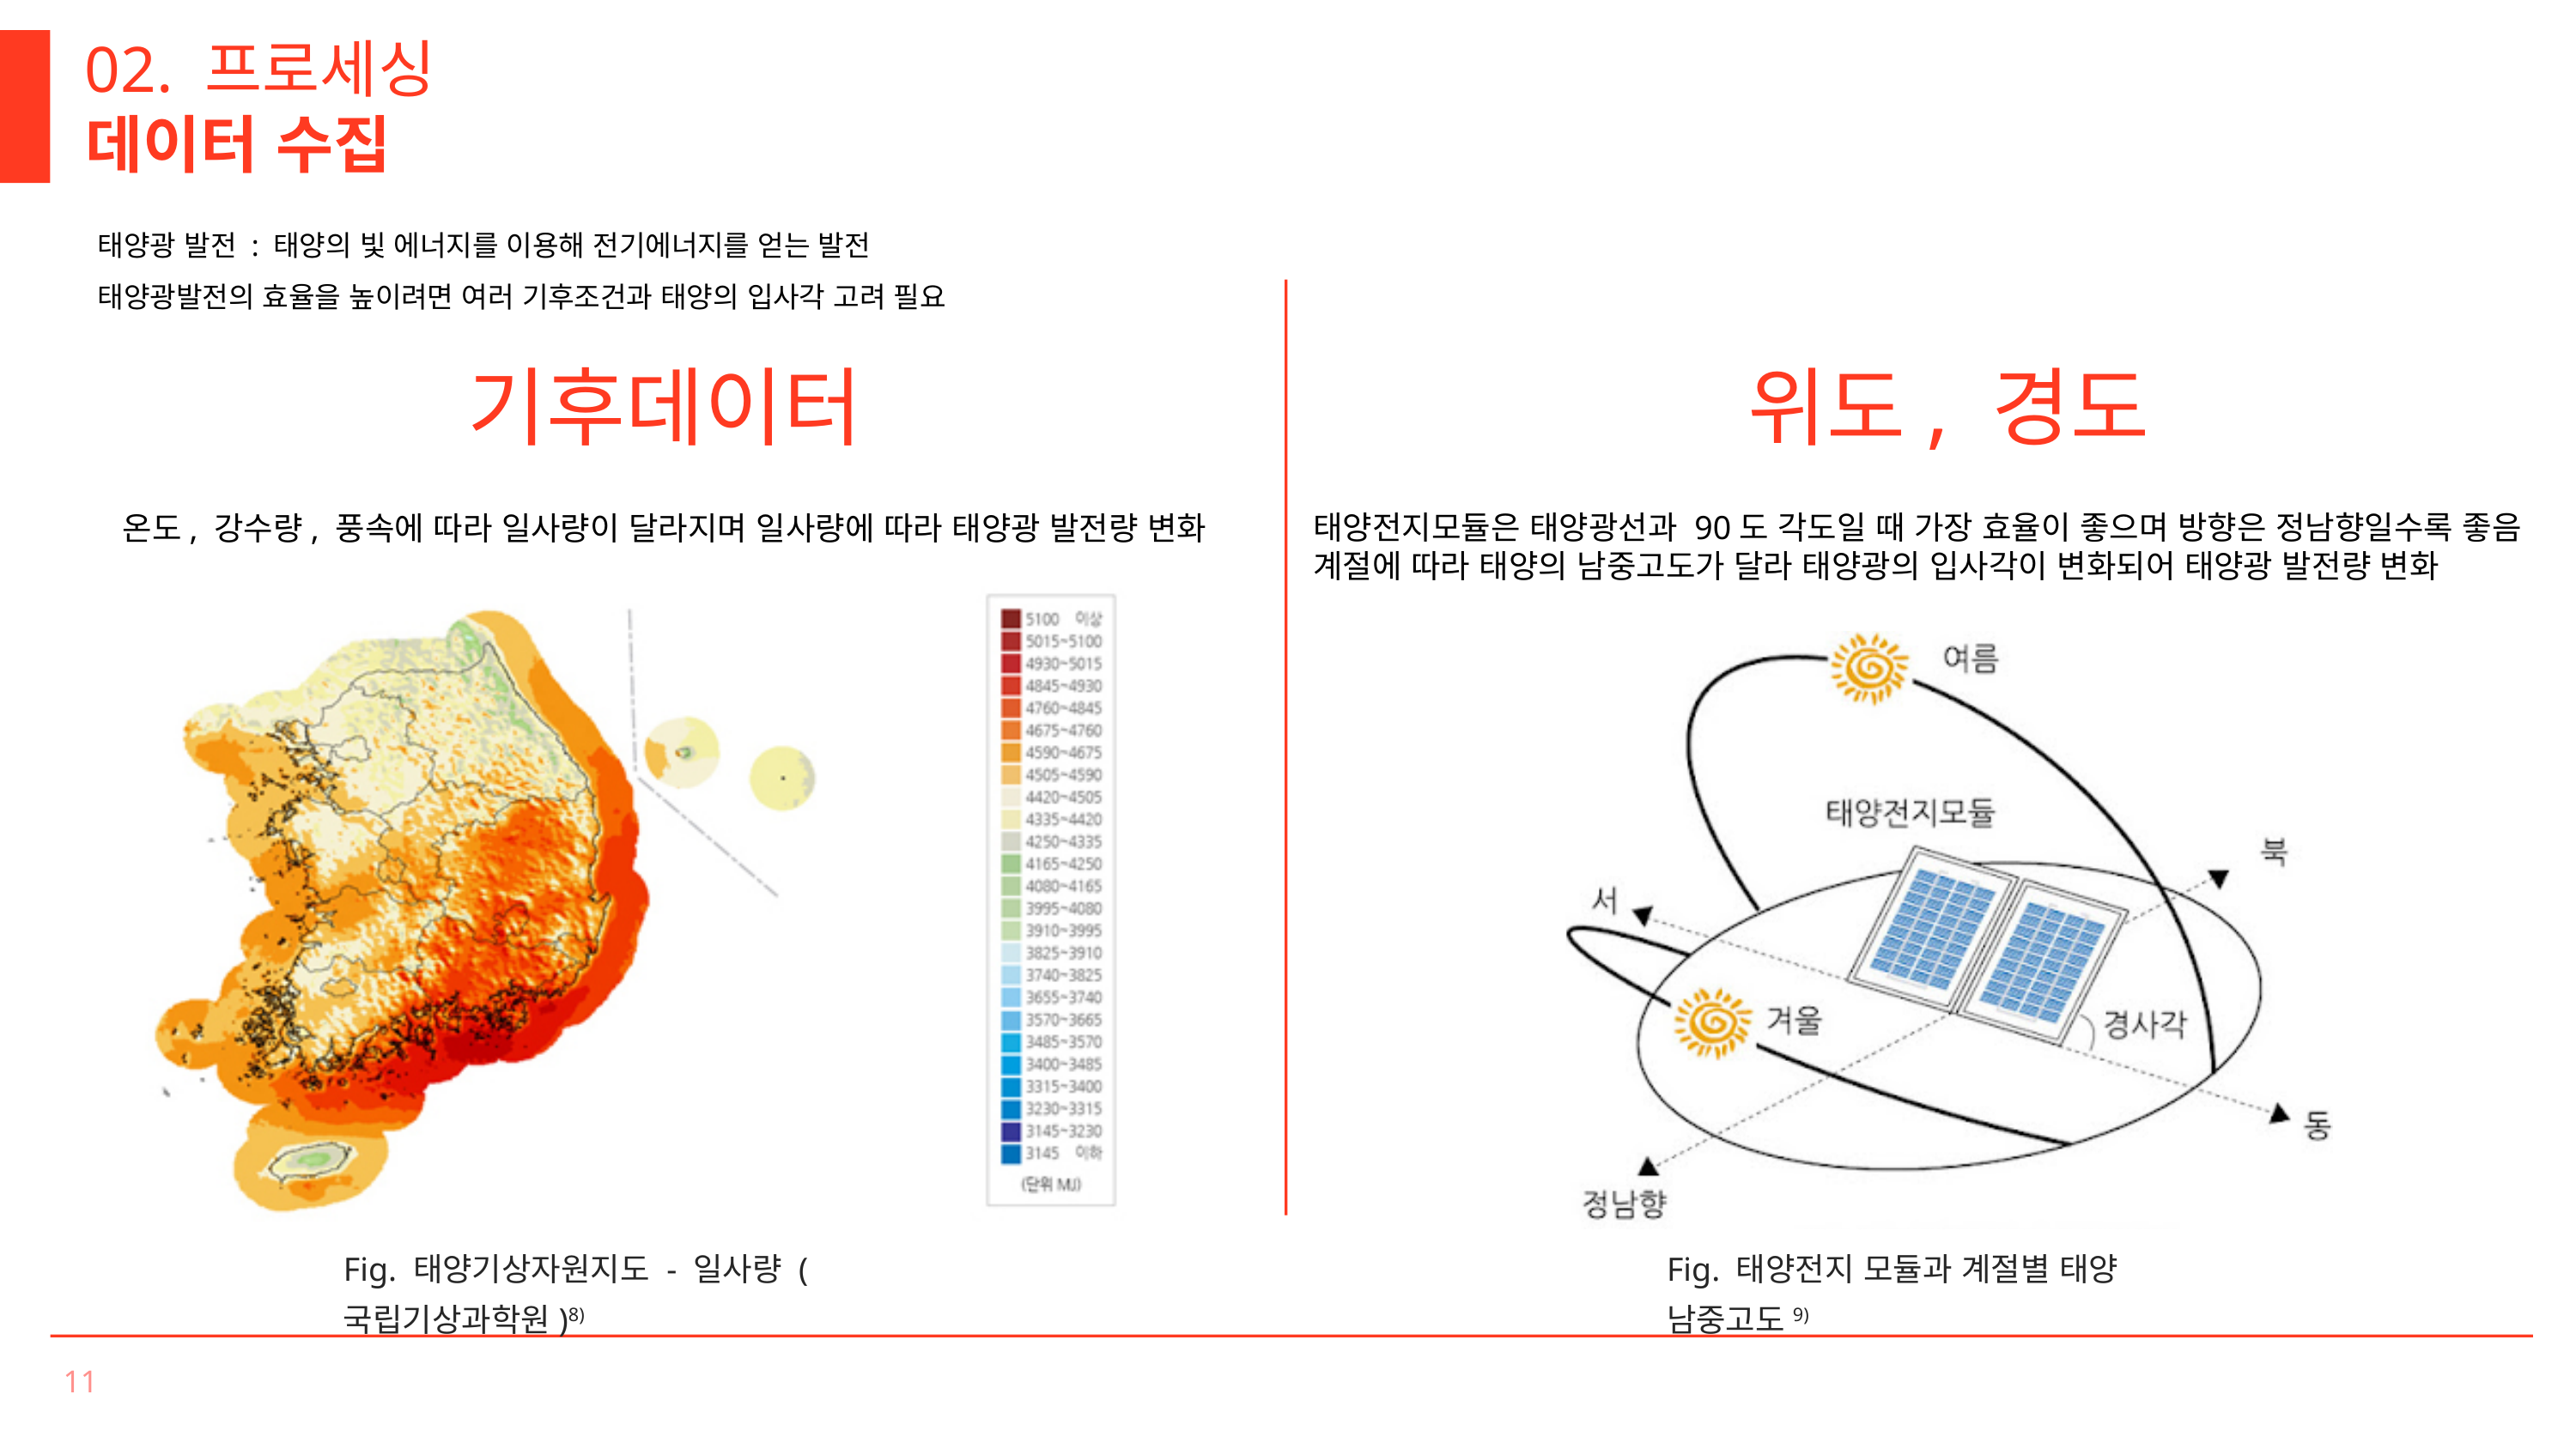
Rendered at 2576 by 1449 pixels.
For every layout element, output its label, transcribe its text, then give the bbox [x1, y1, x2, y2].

picture [115, 554, 1144, 1241]
text_box 위도, 경도 [1735, 379, 2163, 463]
picture [1565, 631, 2334, 1229]
slide_number 11 [50, 1357, 351, 1410]
text_box 기후데이터 [455, 379, 876, 463]
text_box 온도, 강수량, 풍속에 따라 일사량이 달라지며 일사량에 따라 태양광 발전량 변화 [109, 501, 1220, 554]
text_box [84, 32, 1682, 184]
text_box Fig. 태양기상자원지도 - 일사량 (국립기상과학원)8) [343, 1249, 987, 1338]
text_box Fig. 태양전지 모듈과 계절별 태양 남중고도9) [1666, 1237, 2232, 1338]
text_box 태양광 발전 : 태양의 빛 에너지를 이용해 전기에너지를 얻는 발전 태양광발전의 효율을 높이려면 여러 기후조건과 태양의 입사각 고려 필요 [85, 204, 1106, 320]
text_box 태양전지모듈은 태양광선과 90도 각도일 때 가장 효율이 좋으며 방향은 정남향일수록 좋음 계절에 따라 태양의 남중고도가 달라 태양광의 입사각이 변화되어 태양광 발전량 변화 [1300, 500, 2535, 591]
